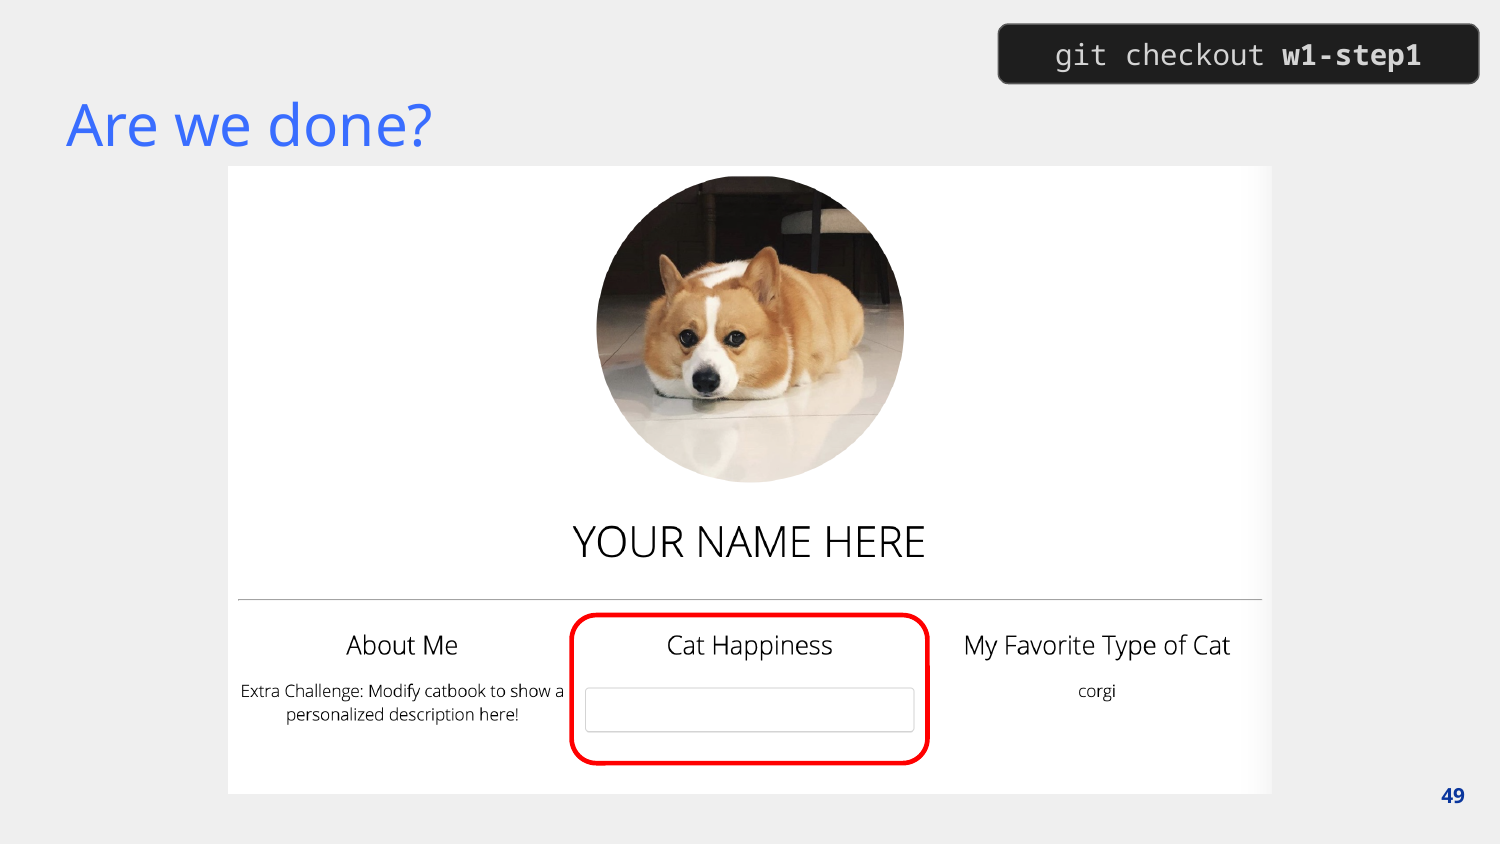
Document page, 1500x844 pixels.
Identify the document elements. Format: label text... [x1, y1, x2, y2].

title Are we done? [51, 72, 1449, 167]
text_box git checkout w1-step1 [998, 24, 1479, 84]
slide_number ‹#› [1389, 764, 1480, 830]
picture [228, 166, 1272, 794]
